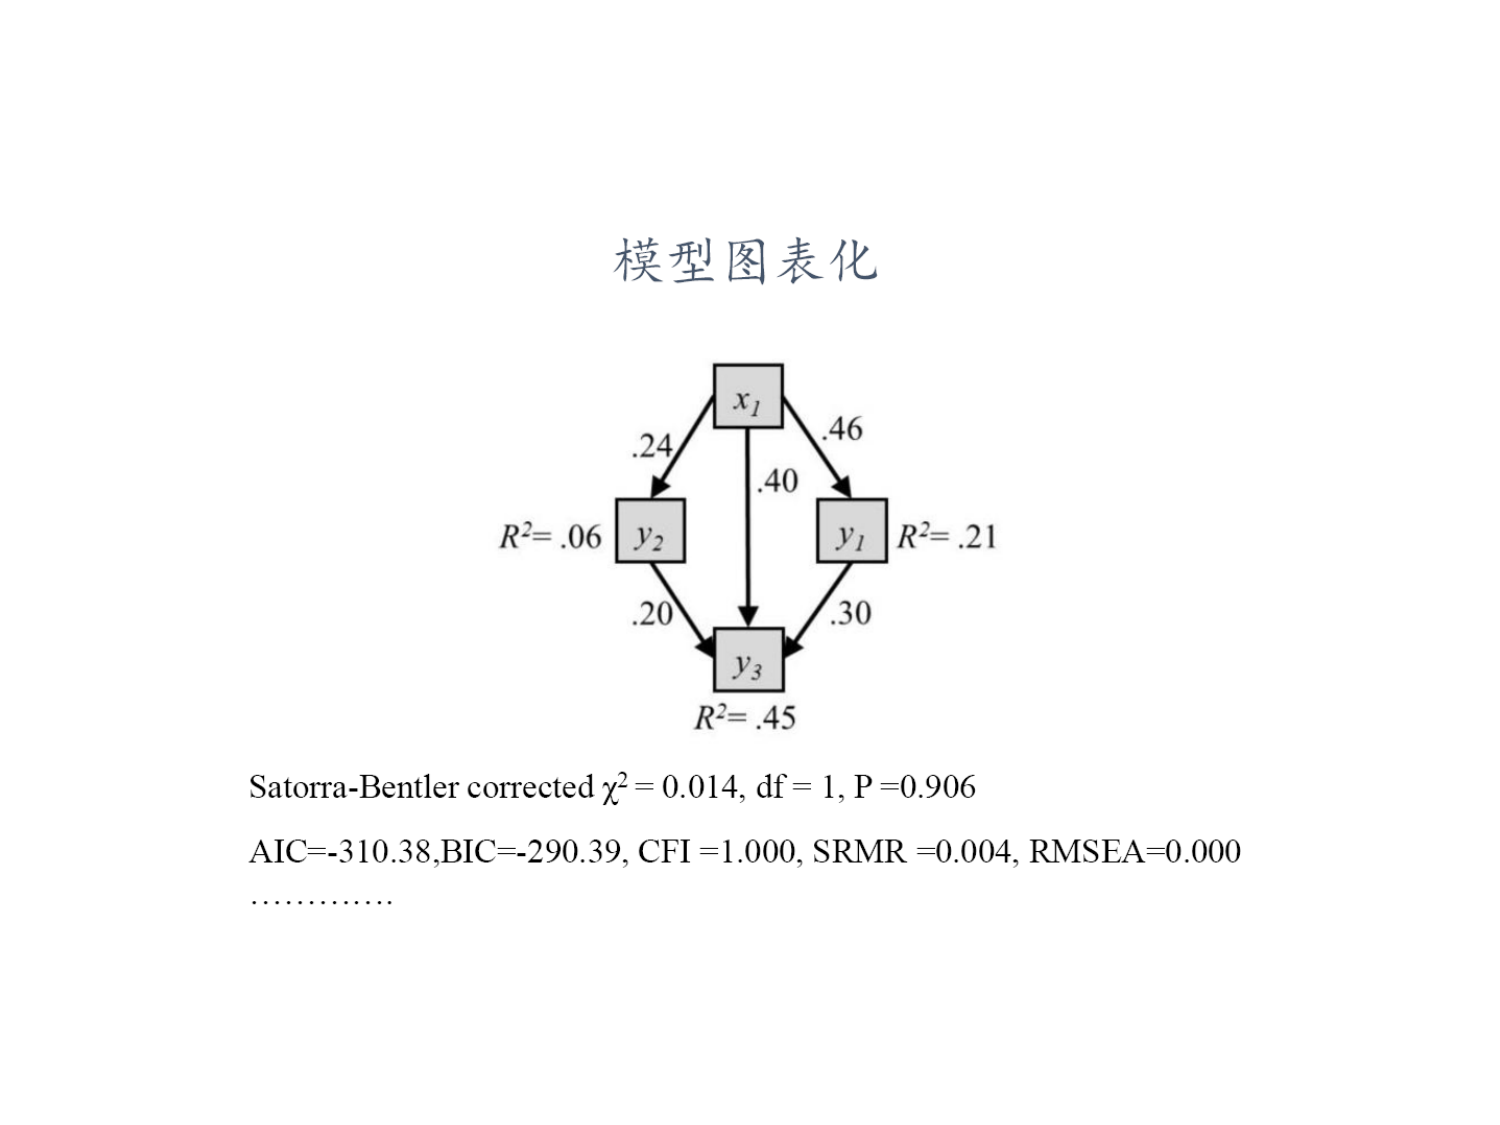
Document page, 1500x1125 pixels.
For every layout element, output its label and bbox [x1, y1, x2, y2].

picture [68, 180, 1431, 945]
